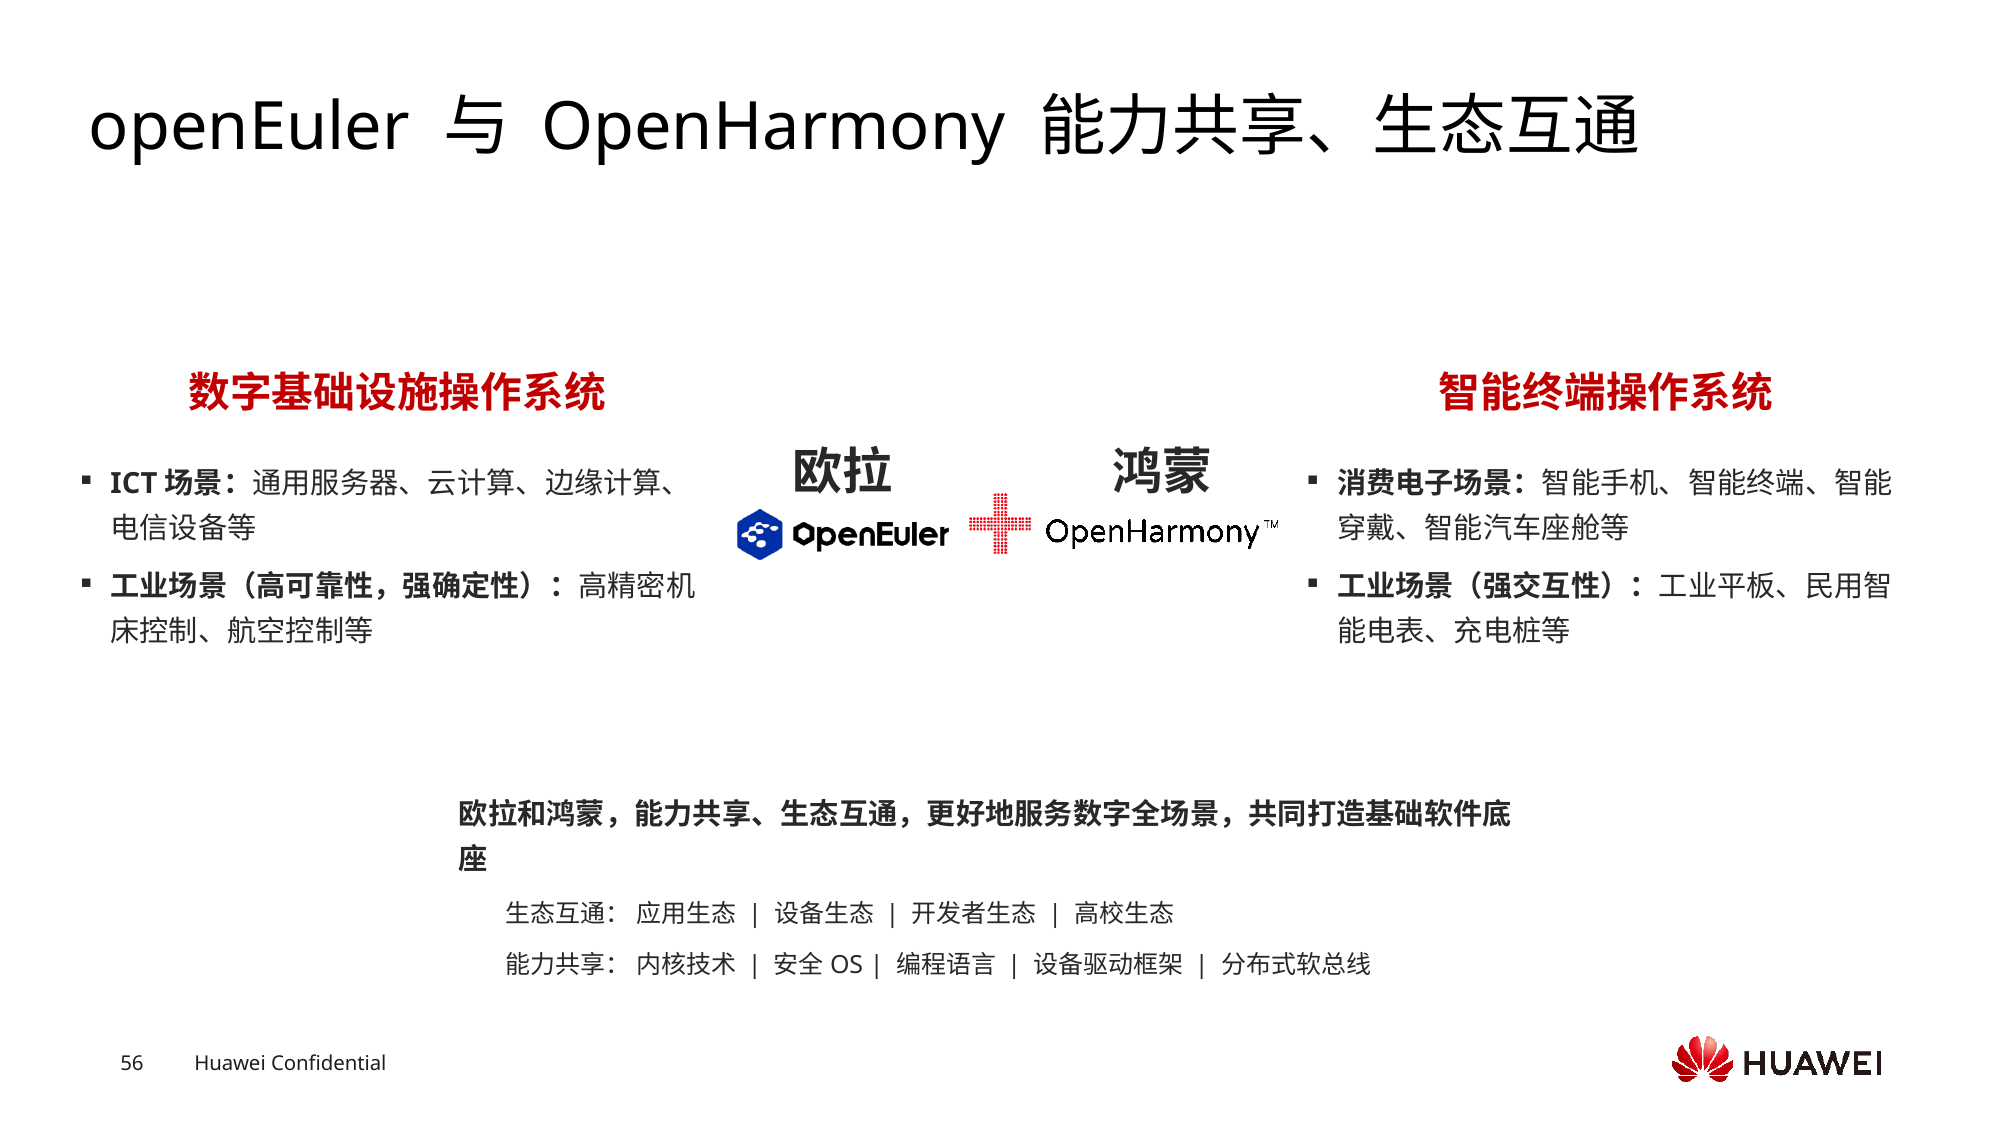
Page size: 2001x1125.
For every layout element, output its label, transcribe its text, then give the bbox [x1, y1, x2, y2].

text_box 鸿蒙 [1084, 432, 1241, 508]
picture [1046, 519, 1278, 550]
subtitle openEuler 与 OpenHarmony 能力共享、生态互通 [88, 45, 1851, 210]
text_box 欧拉 [764, 432, 922, 508]
text_box 数字基础设施操作系统 ICT场景：通用服务器、云计算、边缘计算、电信设备等 工业场景（高可靠性，强确定性）：高精密机床控制、航空控制等 [66, 343, 729, 656]
text_box 欧拉和鸿蒙，能力共享、生态互通，更好地服务数字全场景，共同打造基础软件底座 生态互通： 应用生态 | 设备生态 | 开发者生态 | 高校生态 能力共享： 内核技术 | 安全OS | 编程语言 | 设备驱动框架 | 分布式软总线 [444, 777, 1556, 986]
picture [737, 509, 949, 560]
text_box 智能终端操作系统 消费电子场景：智能手机、智能终端、智能穿戴、智能汽车座舱等 工业场景（强交互性）：工业平板、民用智能电表、充电桩等 [1292, 343, 1919, 656]
picture [969, 493, 1031, 555]
picture [1672, 1036, 1881, 1082]
